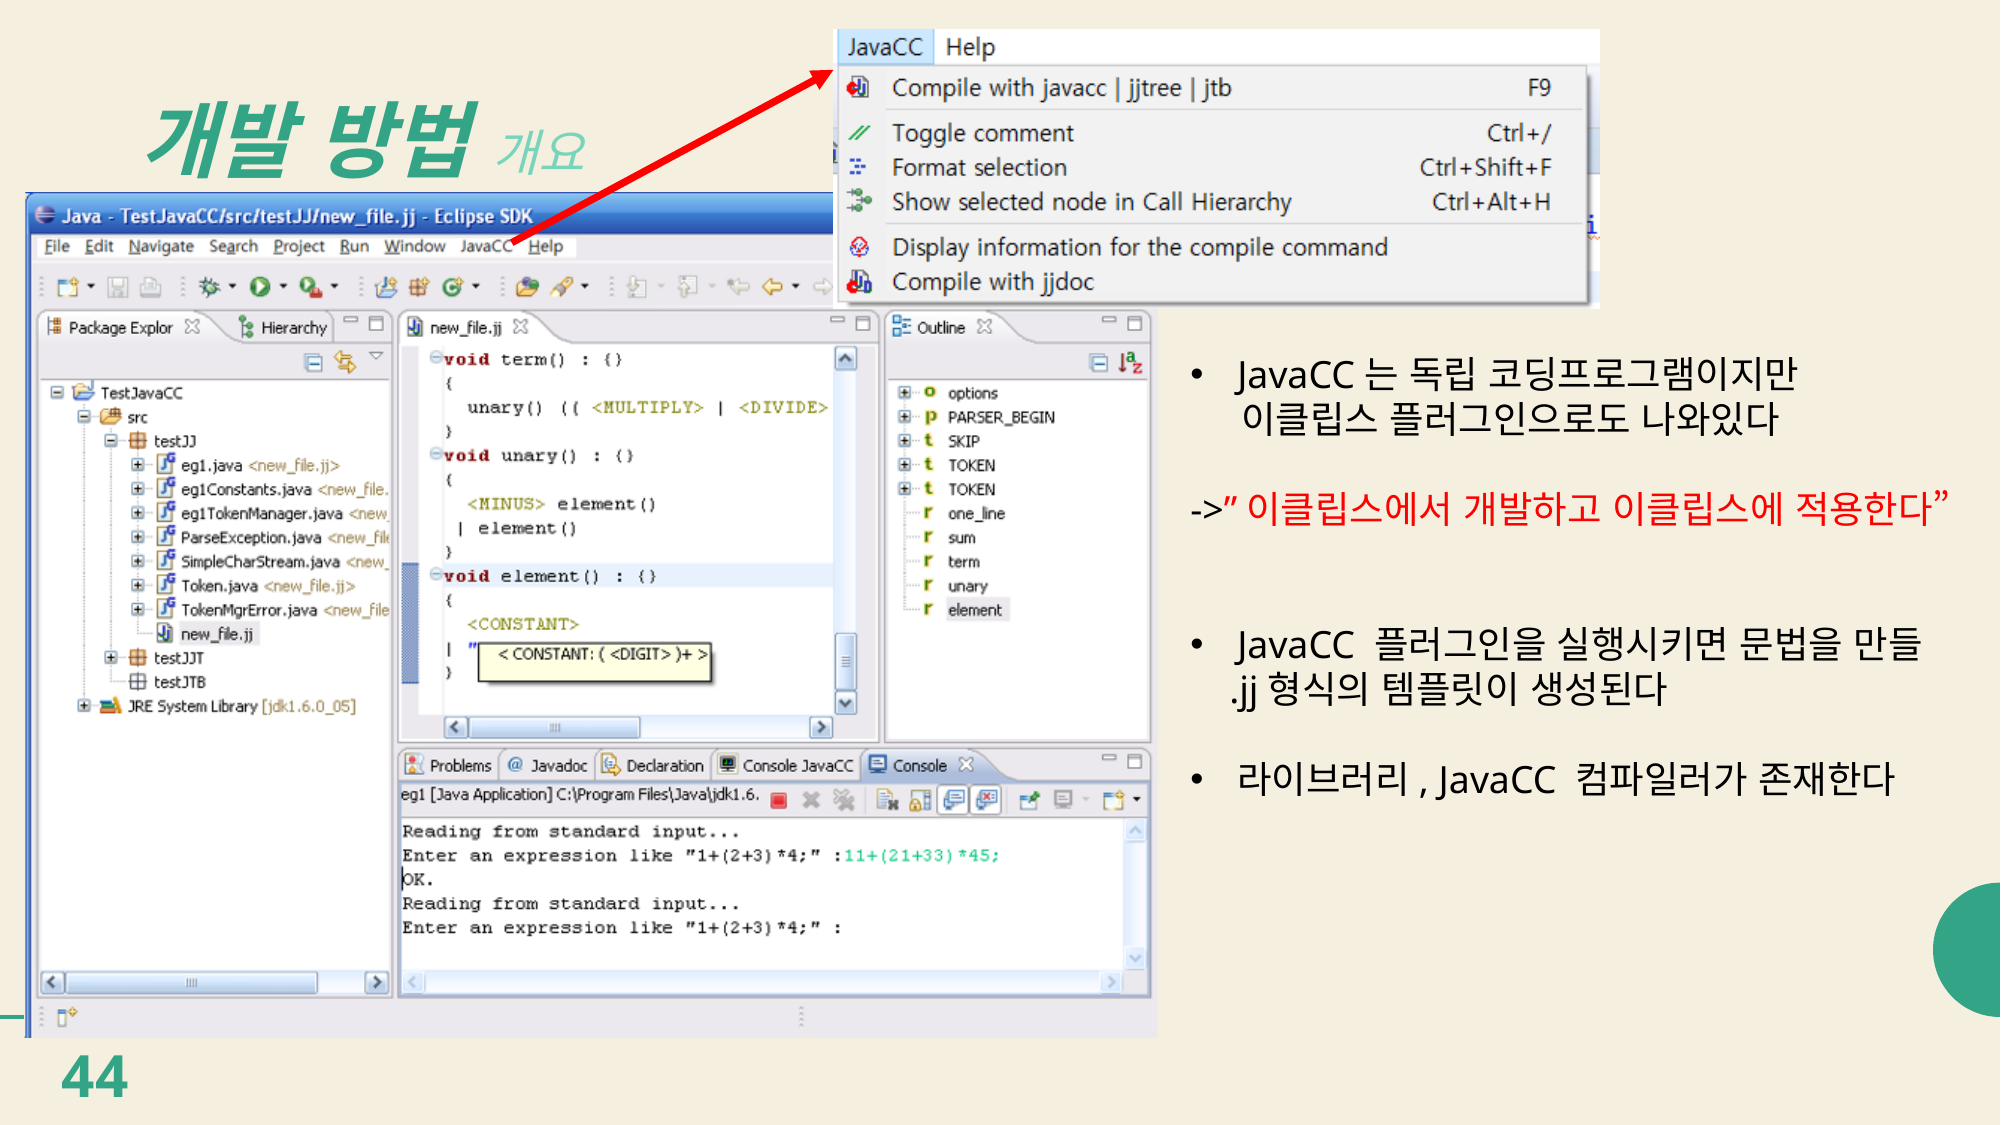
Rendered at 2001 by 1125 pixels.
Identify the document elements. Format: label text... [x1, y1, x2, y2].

text_box JavaCC는 독립 코딩프로그램이지만 이클립스 플러그인으로도 나와있다 ->”이클립스에서 개발하고 이클립스에 적용한다” JavaCC 플러그인을 실행시키면 문법을 만들 .jj형식의 템플릿이 생성된다 라이브러리, JavaCC 컴파일러가 존재한다 [1175, 343, 1967, 808]
picture [24, 29, 1600, 1038]
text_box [511, 69, 834, 243]
title 개발 방법 개요 [125, 91, 511, 192]
text_box 44 [47, 1038, 191, 1117]
